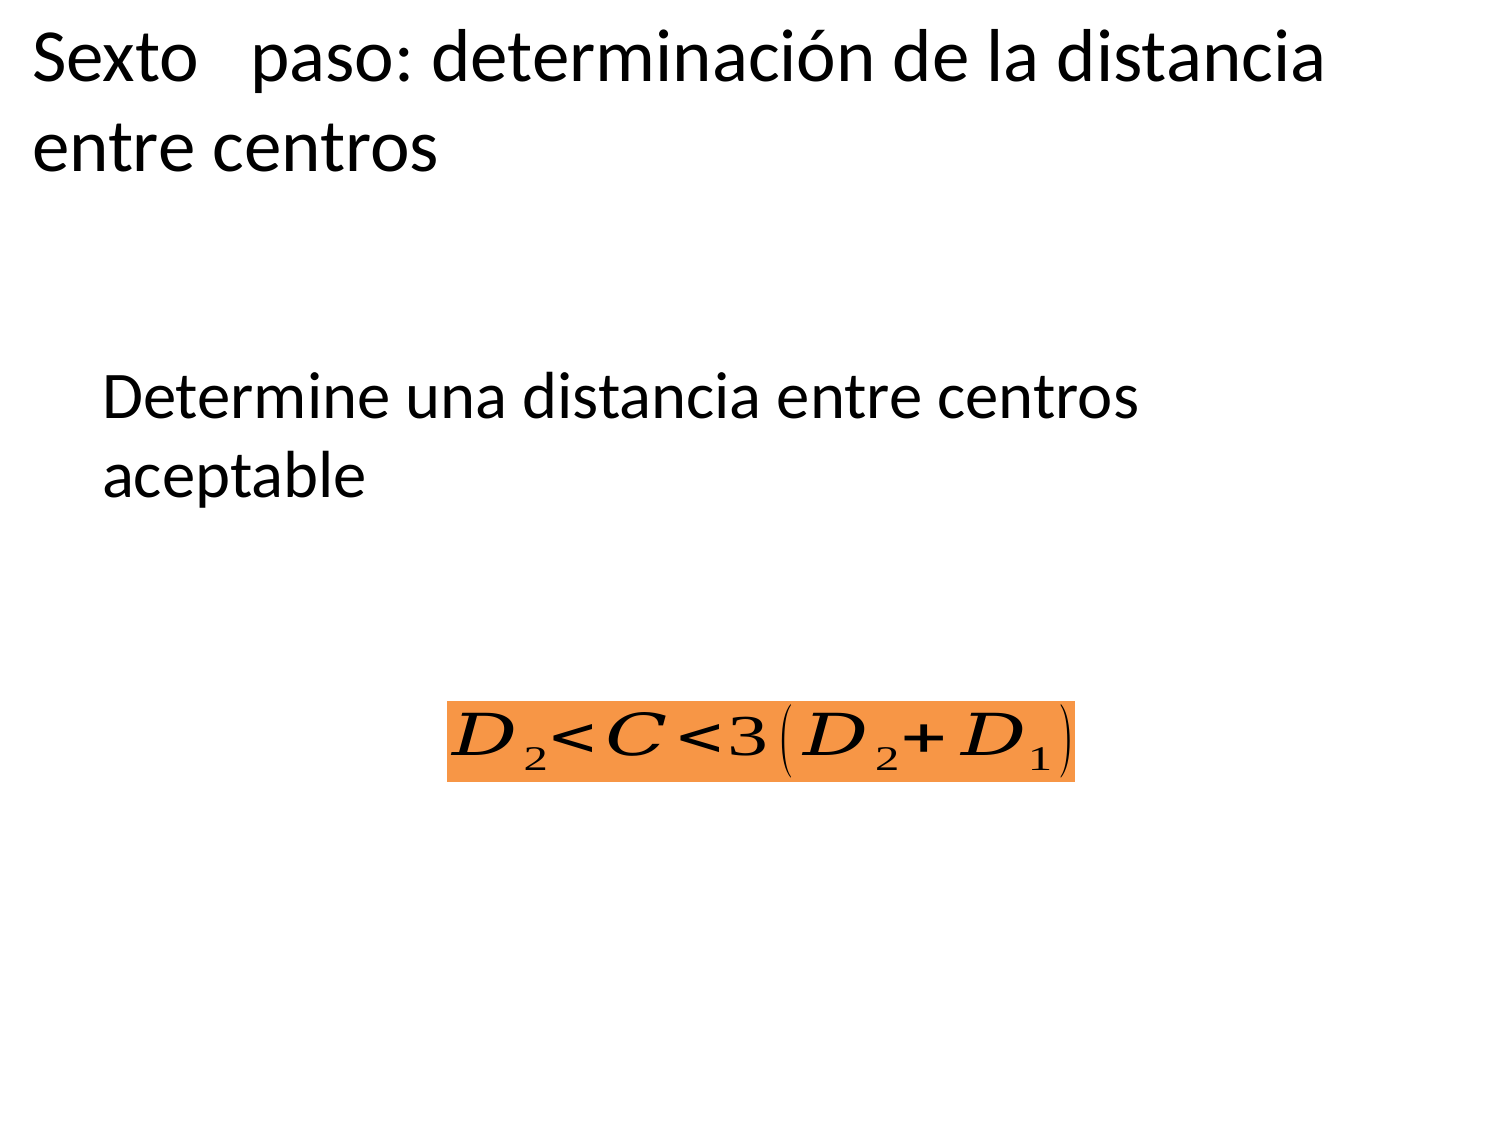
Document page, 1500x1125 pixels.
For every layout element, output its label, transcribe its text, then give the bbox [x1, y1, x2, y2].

text_box Determine una distancia entre centros aceptable [87, 343, 1371, 519]
text_box Sexto paso: determinación de la distancia entre centros [17, 0, 1500, 241]
